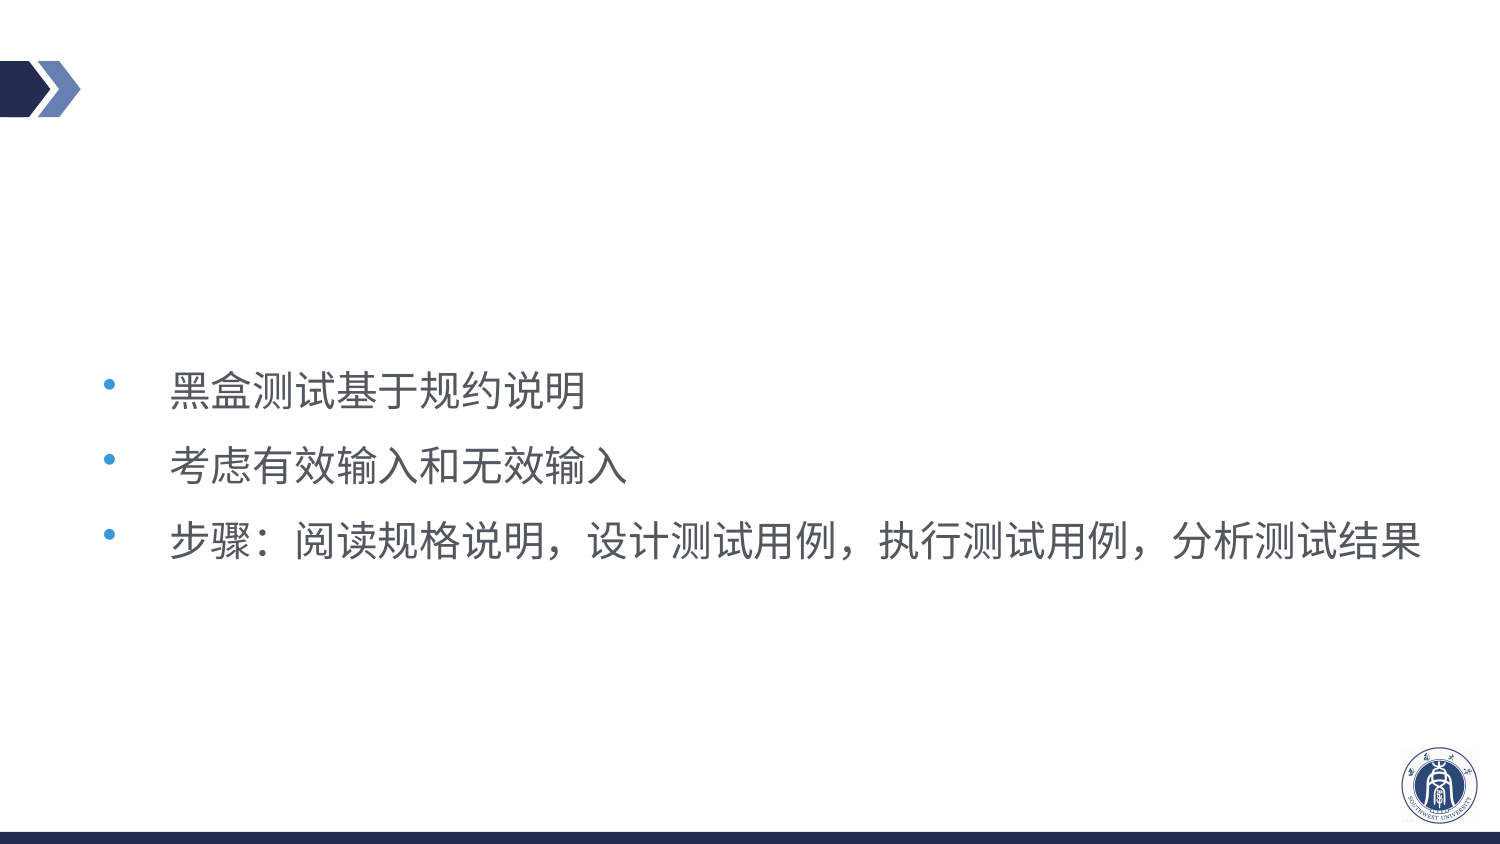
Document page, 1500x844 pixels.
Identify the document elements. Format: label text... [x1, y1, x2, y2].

picture [1401, 747, 1478, 824]
text_box 黑盒测试基于规约说明 考虑有效输入和无效输入 步骤：阅读规格说明，设计测试用例，执行测试用例，分析测试结果 [94, 331, 1447, 574]
